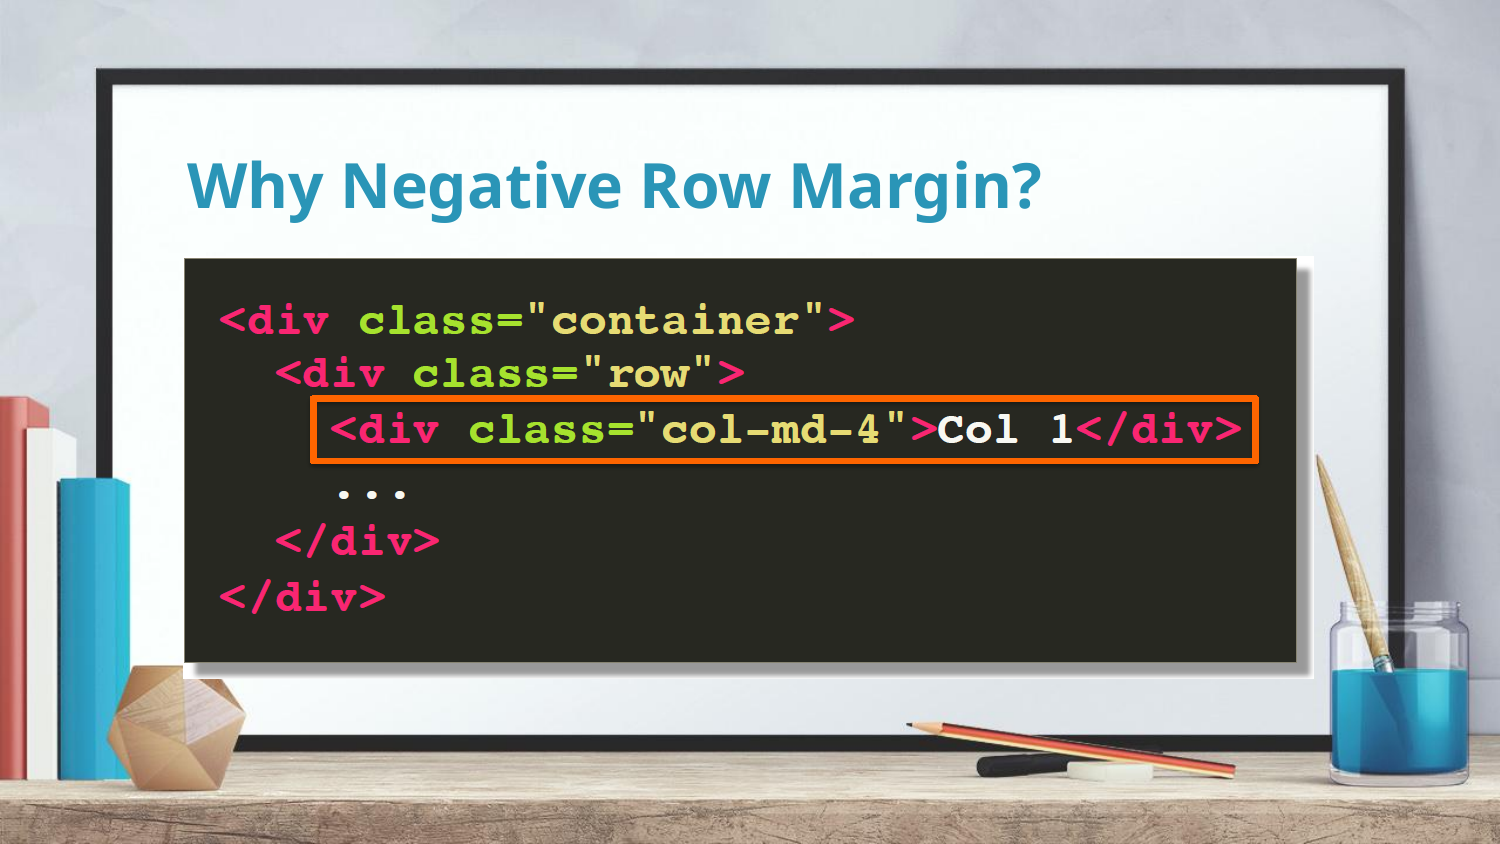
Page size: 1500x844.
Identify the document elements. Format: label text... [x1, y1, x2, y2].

title Why Negative Row Margin? [172, 130, 1324, 254]
picture [0, 0, 1500, 844]
